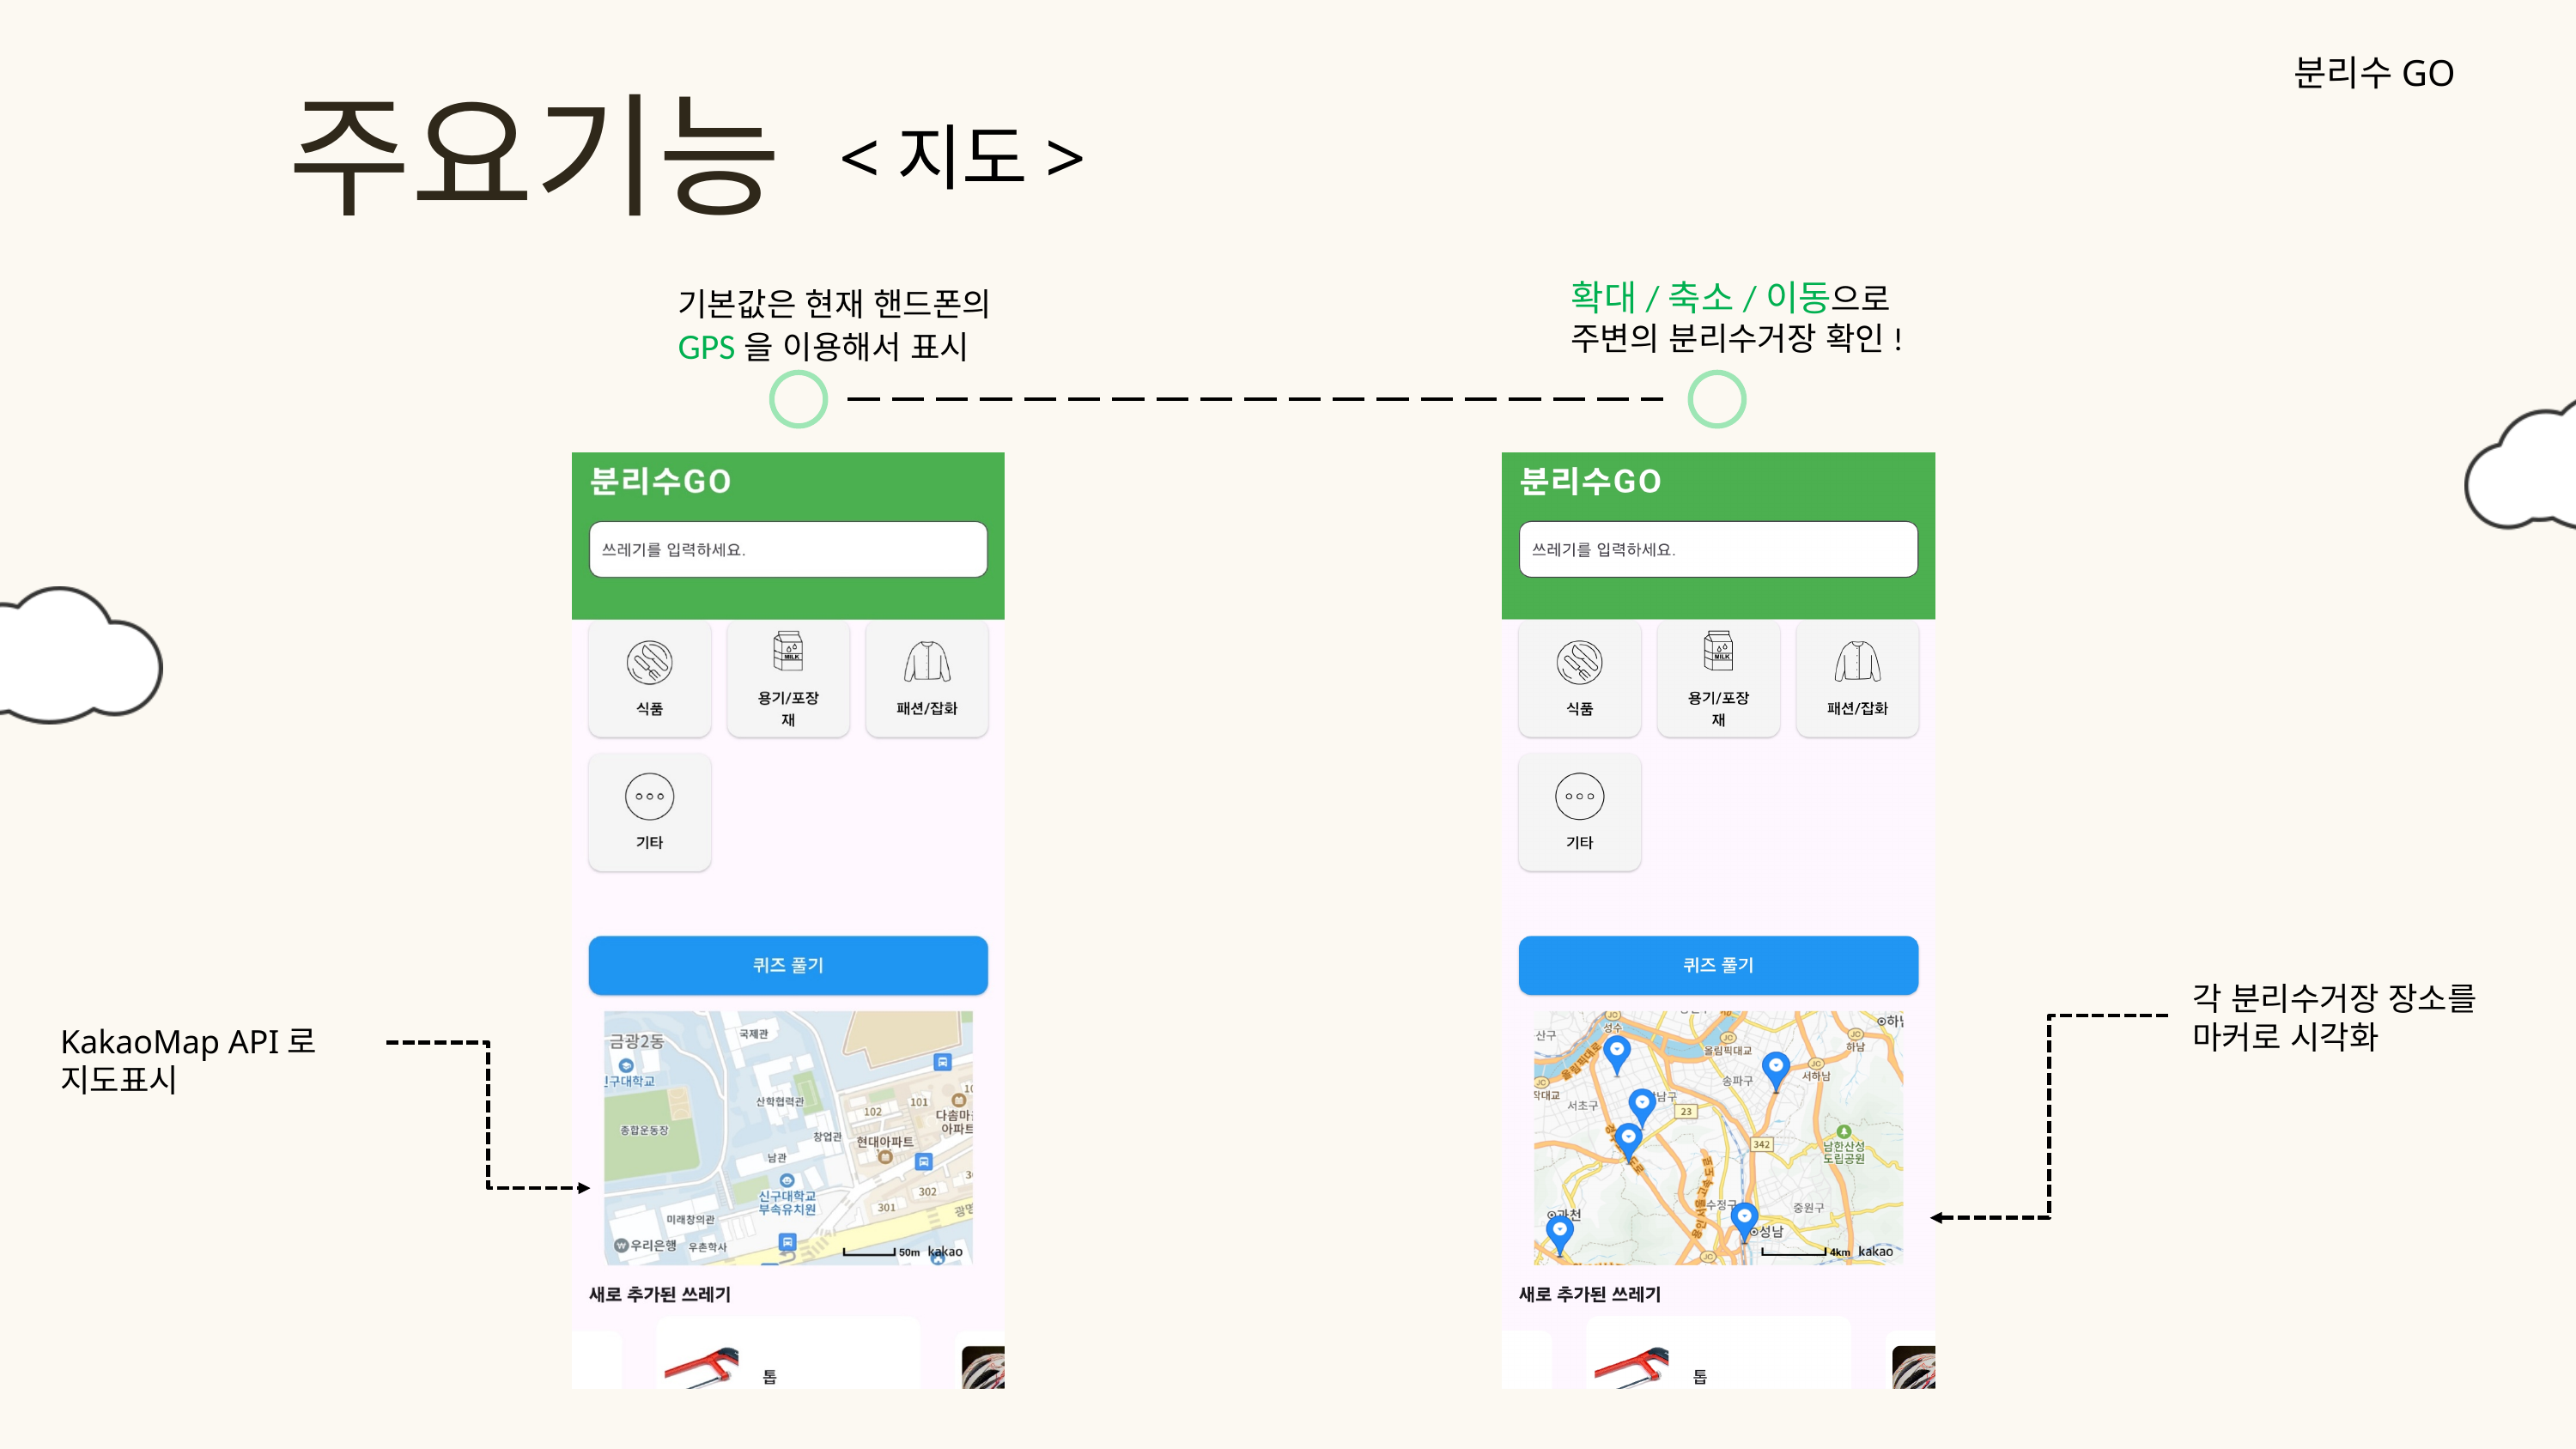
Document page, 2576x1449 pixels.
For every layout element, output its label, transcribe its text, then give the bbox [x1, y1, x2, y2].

text_box 각 분리수거장 장소를 마커로 시각화 [2179, 973, 2545, 1063]
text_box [386, 1041, 591, 1189]
text_box 주요기능 [0, 60, 1118, 295]
picture [2464, 393, 2576, 531]
text_box [1688, 370, 1747, 428]
text_box 기본값은 현재 핸드폰의 GPS을 이용해서 표시 [665, 278, 1047, 373]
text_box [769, 373, 828, 428]
text_box 분리수GO [2281, 44, 2483, 100]
text_box <지도> [826, 106, 1224, 205]
text_box KakaoMap API로 지도표시 [47, 1016, 403, 1106]
picture [1502, 452, 1935, 1389]
text_box 확대/축소/이동으로 주변의 분리수거장 확인! [1558, 269, 1930, 364]
picture [0, 586, 163, 724]
picture [572, 452, 1005, 1389]
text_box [1929, 1015, 2169, 1218]
